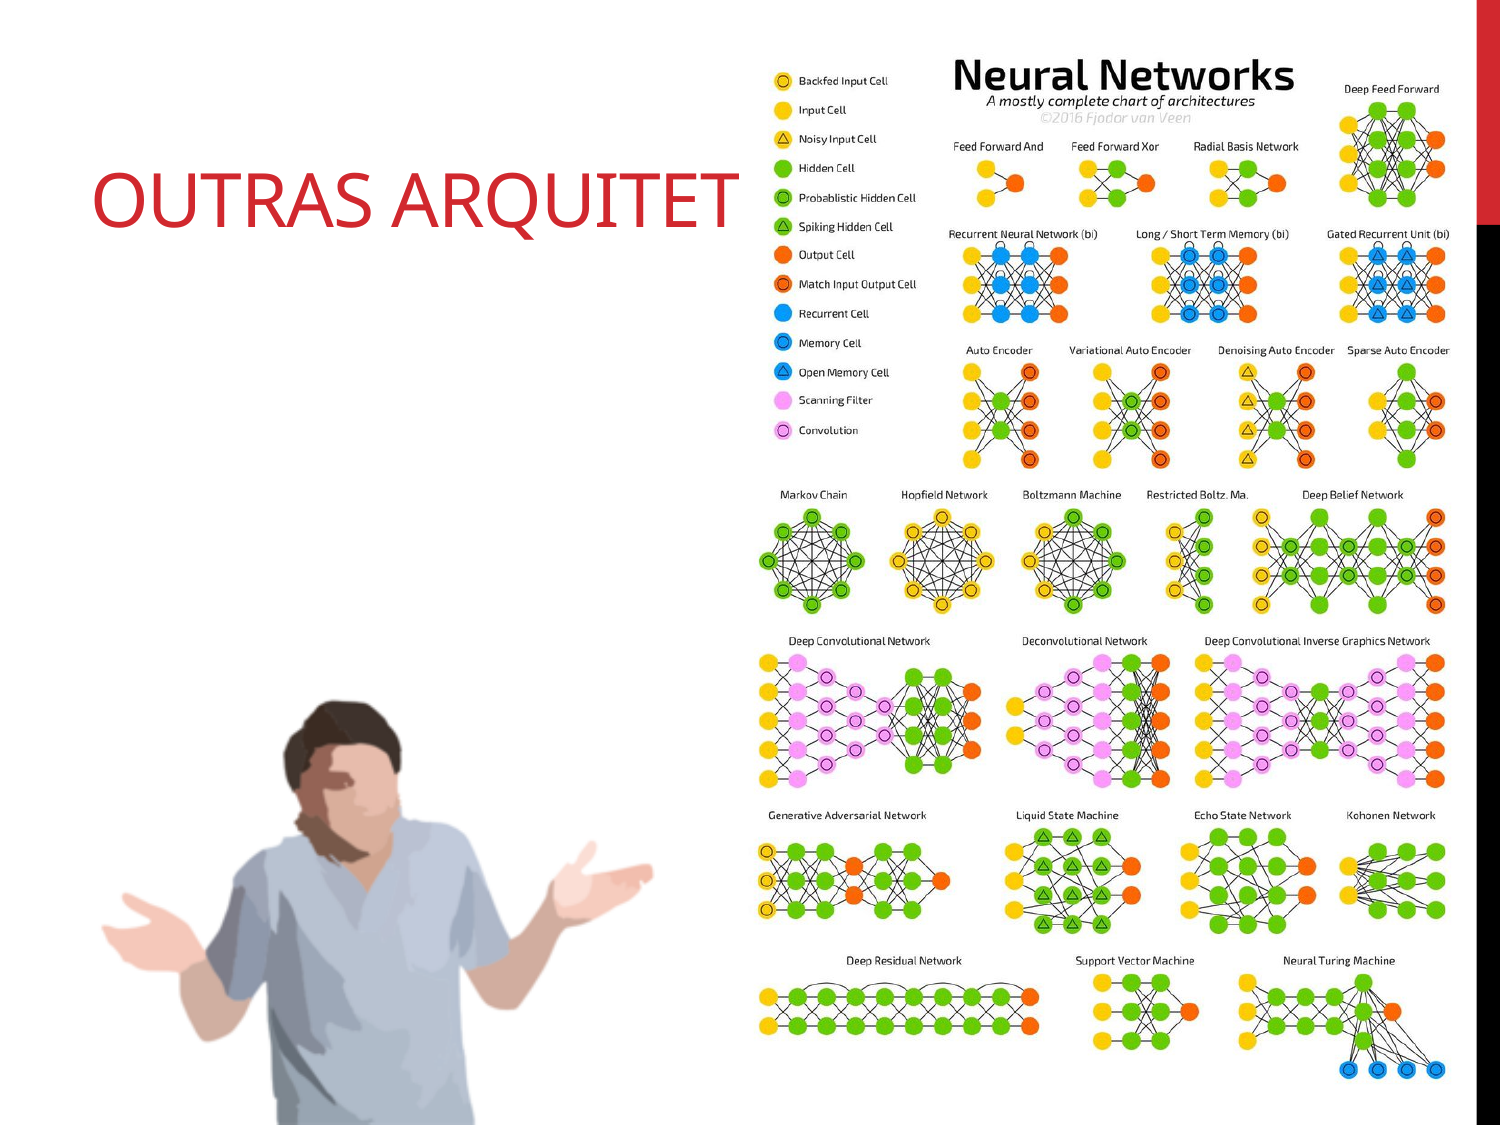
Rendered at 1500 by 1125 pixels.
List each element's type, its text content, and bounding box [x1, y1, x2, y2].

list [732, 22, 1470, 1113]
title Outras arquiteturas [75, 25, 731, 250]
picture [54, 655, 681, 1125]
